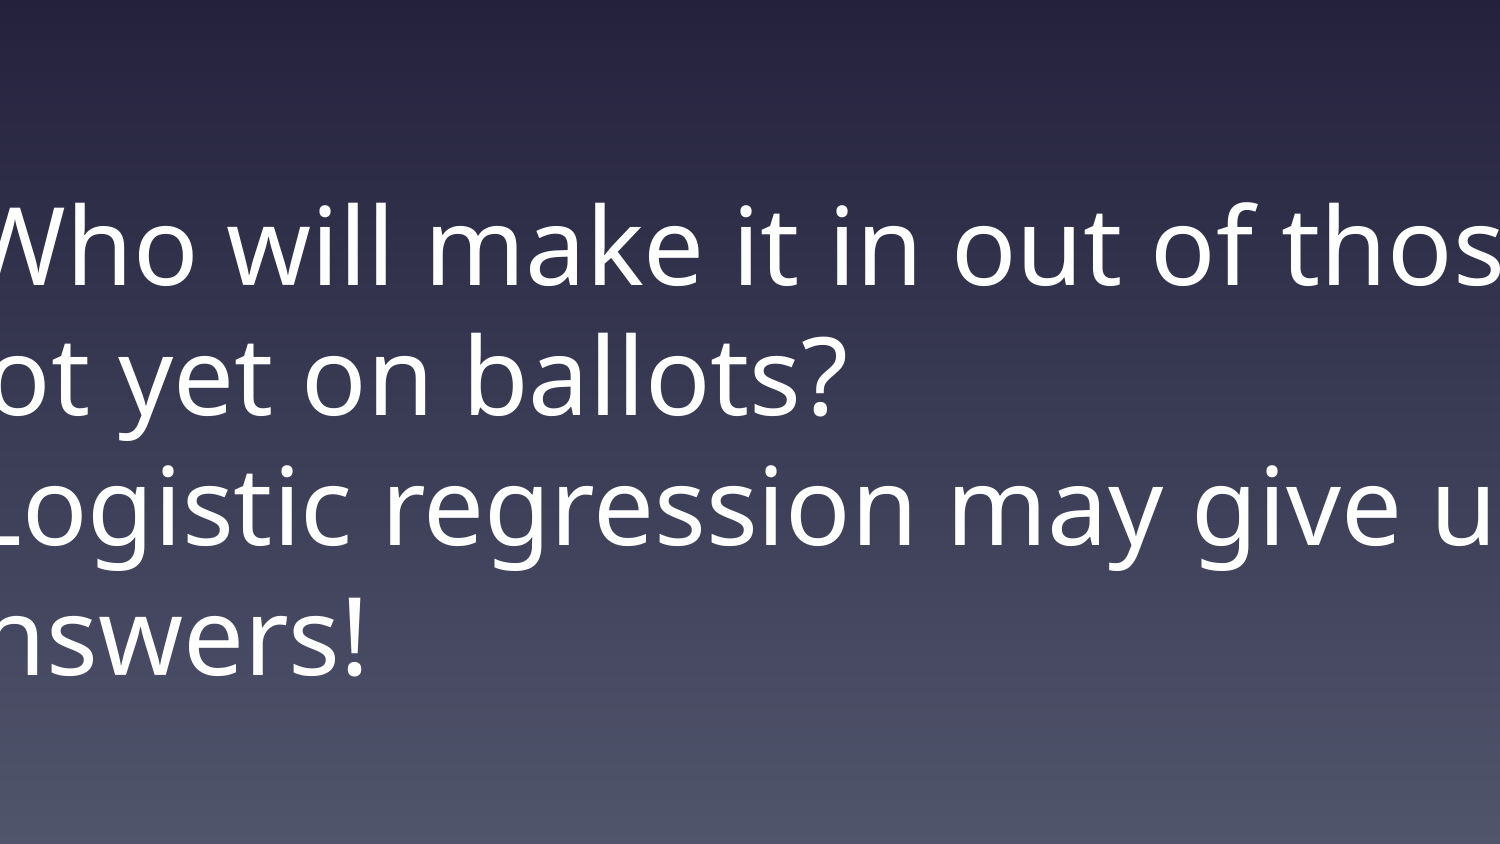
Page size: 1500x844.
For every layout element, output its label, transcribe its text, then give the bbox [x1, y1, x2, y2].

text_box Who will make it in out of those not yet on ballots? Logistic regression may give us answers! [0, 169, 1500, 705]
